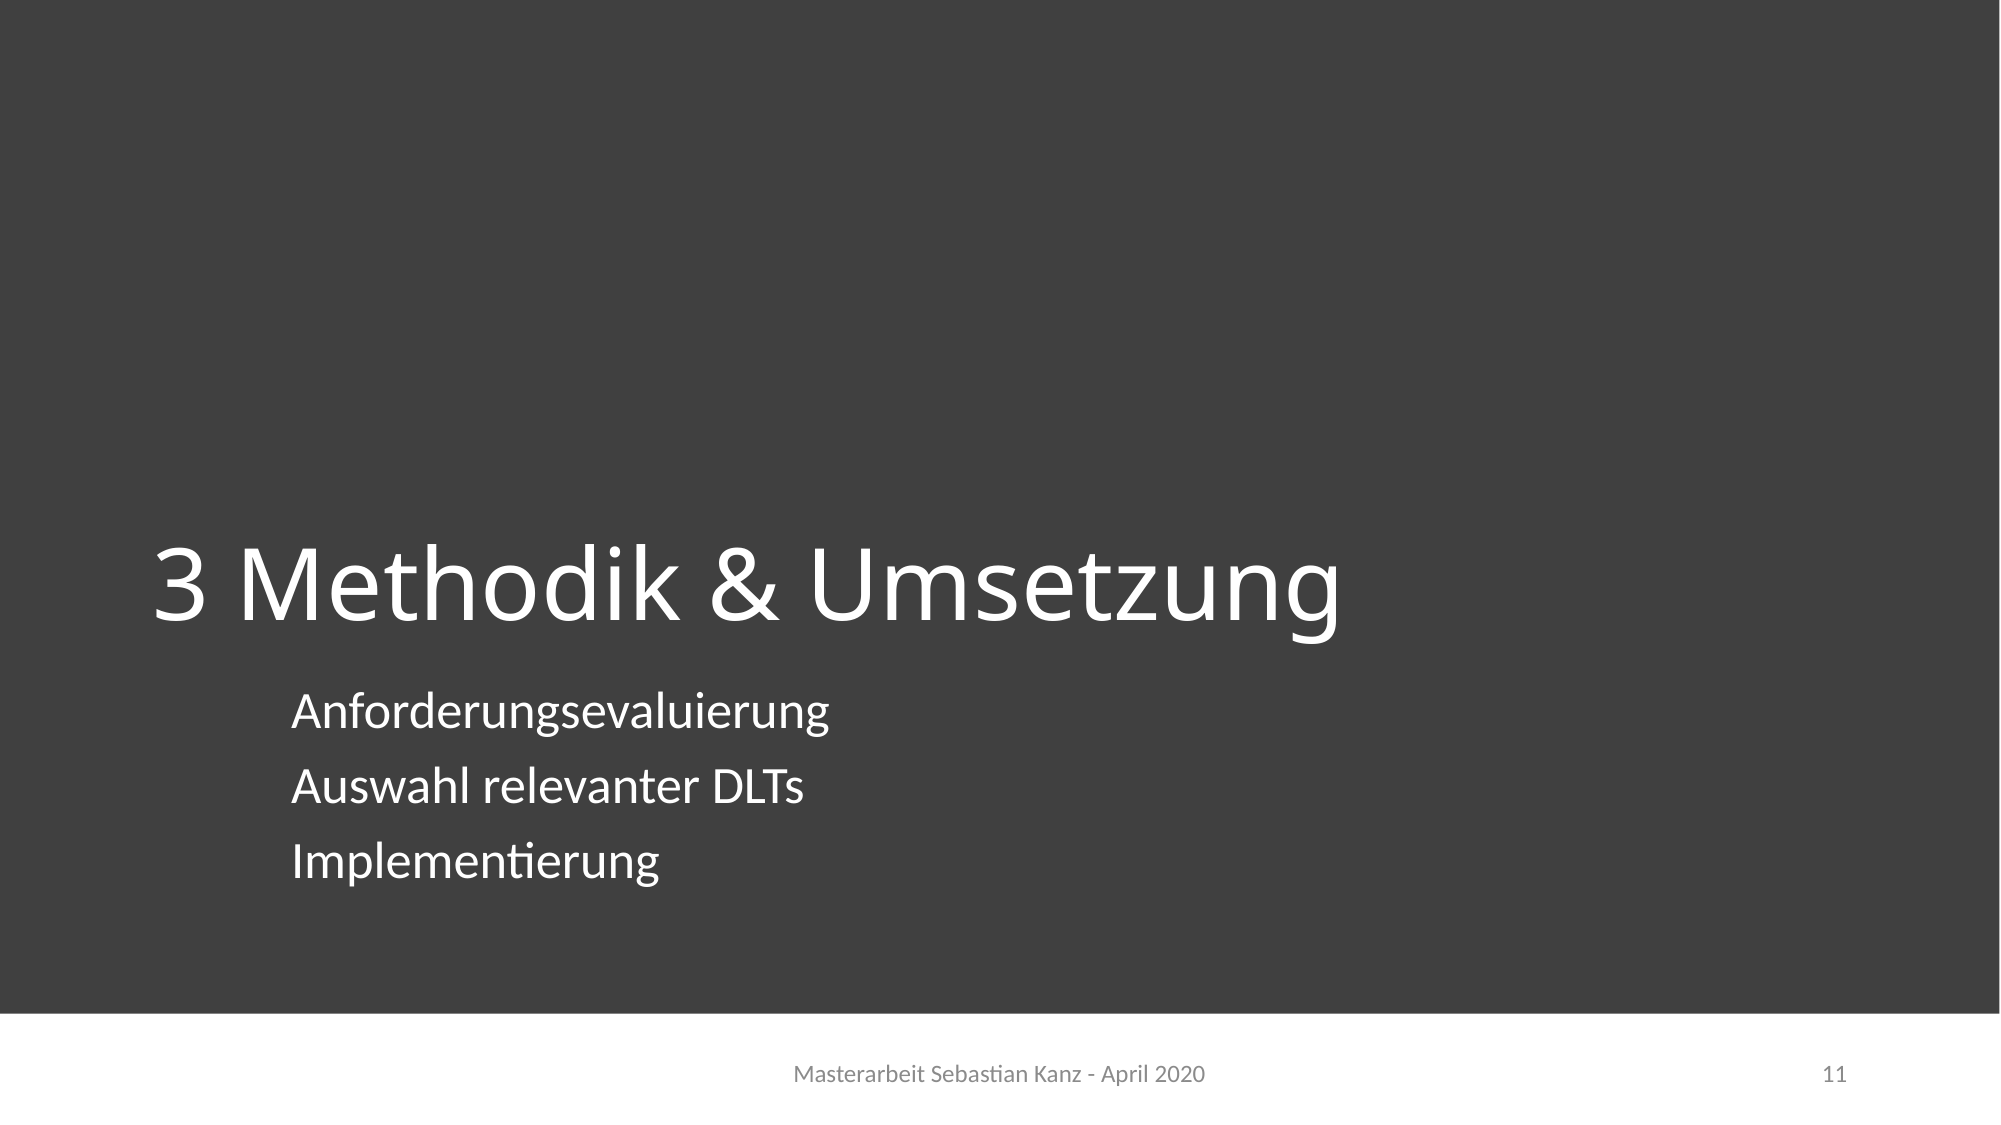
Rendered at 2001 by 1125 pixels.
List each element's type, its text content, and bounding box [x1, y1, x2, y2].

slide_number 11 [1412, 1042, 1863, 1103]
title 3 Methodik & Umsetzung [138, 98, 1863, 650]
text_box [0, 0, 2000, 1015]
list Anforderungsevaluierung Auswahl relevanter DLTs Implementierung [141, 675, 1863, 900]
footer Masterarbeit Sebastian Kanz - April 2020 [662, 1042, 1338, 1103]
